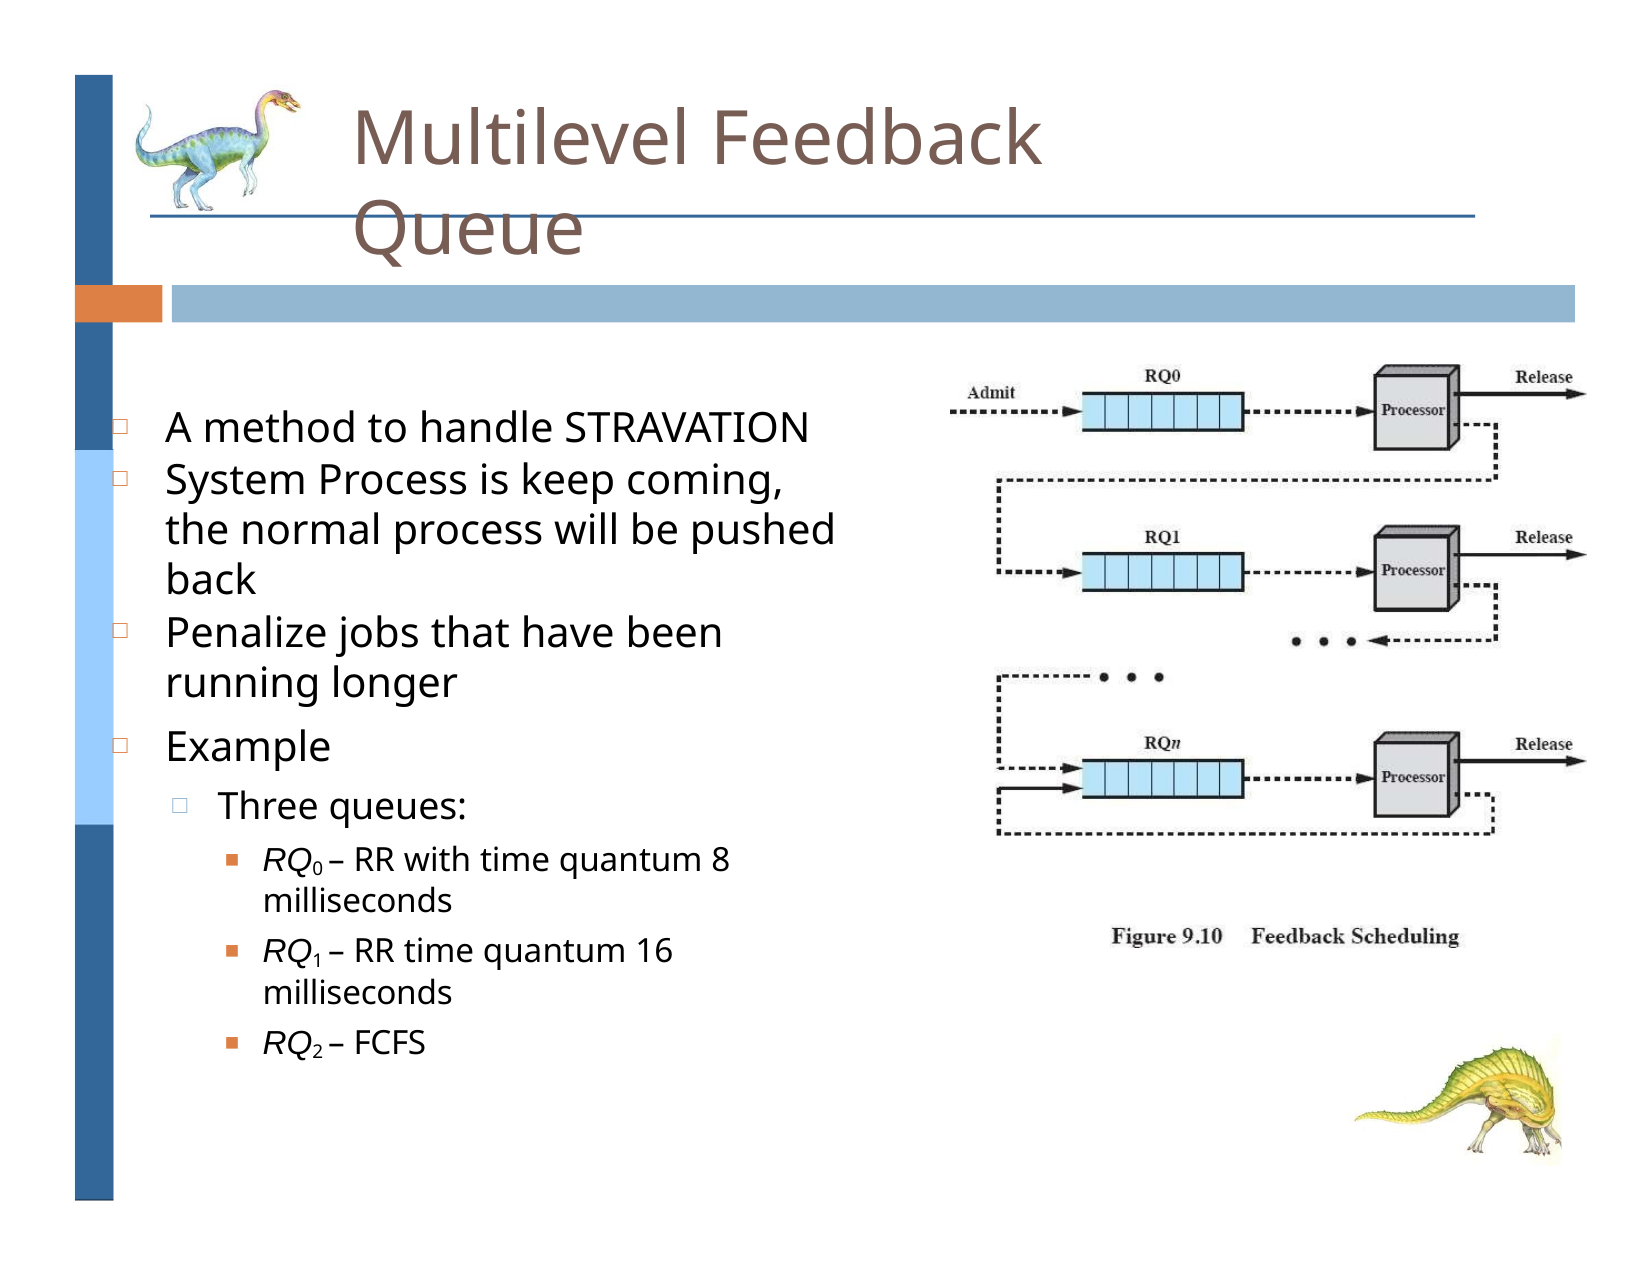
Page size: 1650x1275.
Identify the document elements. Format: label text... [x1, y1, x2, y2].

text_box [171, 285, 1575, 323]
picture [949, 364, 1587, 948]
text_box A method to handle STRAVATION System Process is keep coming, the normal process will be pushed back Penalize jobs that have been running longer Example Three queues: RQ0 – RR with time quantum 8 milliseconds RQ1 – RR time quantum 16 milliseconds RQ2 – FCFS [106, 398, 909, 1063]
picture [74, 449, 114, 1201]
text_box [74, 285, 163, 323]
title Multilevel Feedback Queue [349, 87, 1259, 303]
picture [131, 84, 307, 217]
picture [1349, 1033, 1562, 1166]
